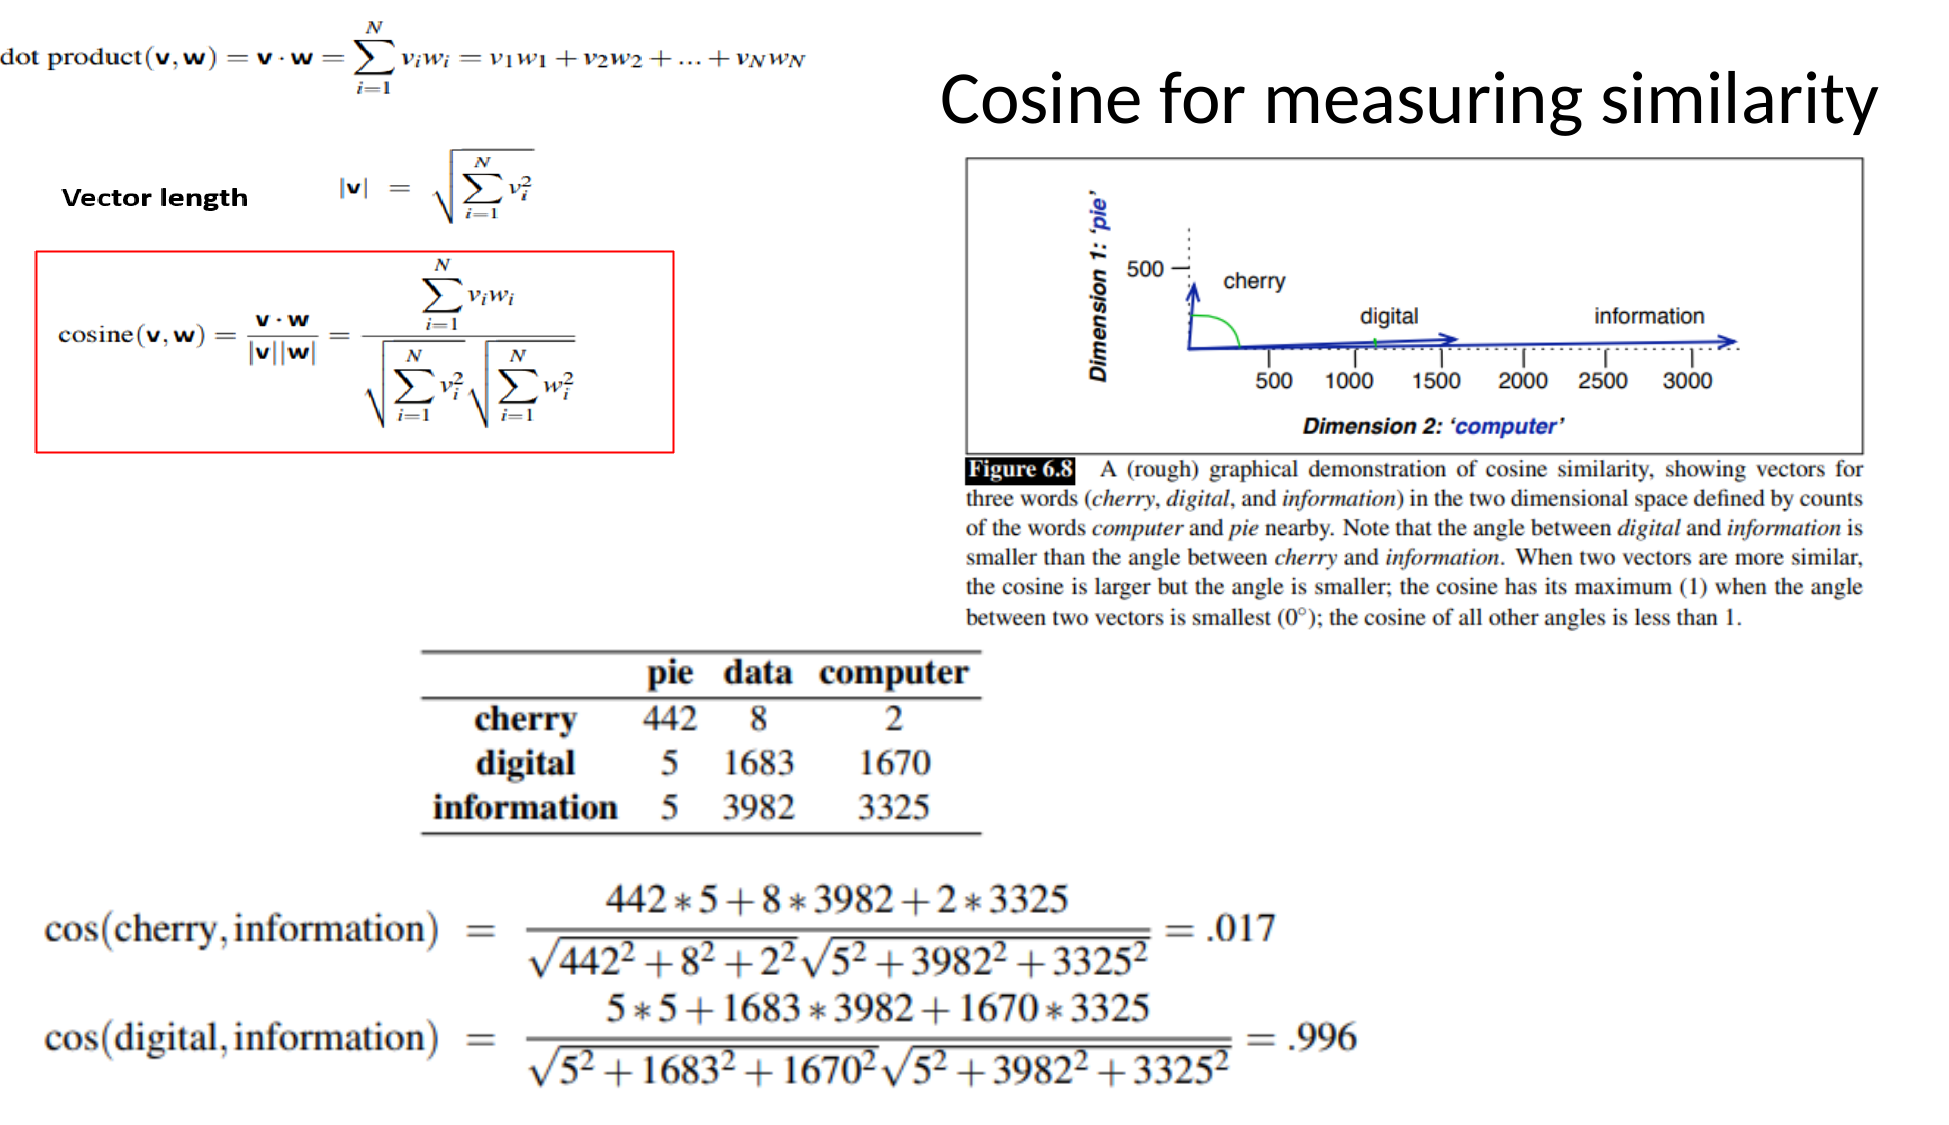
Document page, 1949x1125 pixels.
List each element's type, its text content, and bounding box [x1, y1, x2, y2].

picture [40, 136, 1903, 1107]
picture [0, 0, 813, 459]
title Cosine for measuring similarity [920, 0, 1901, 188]
